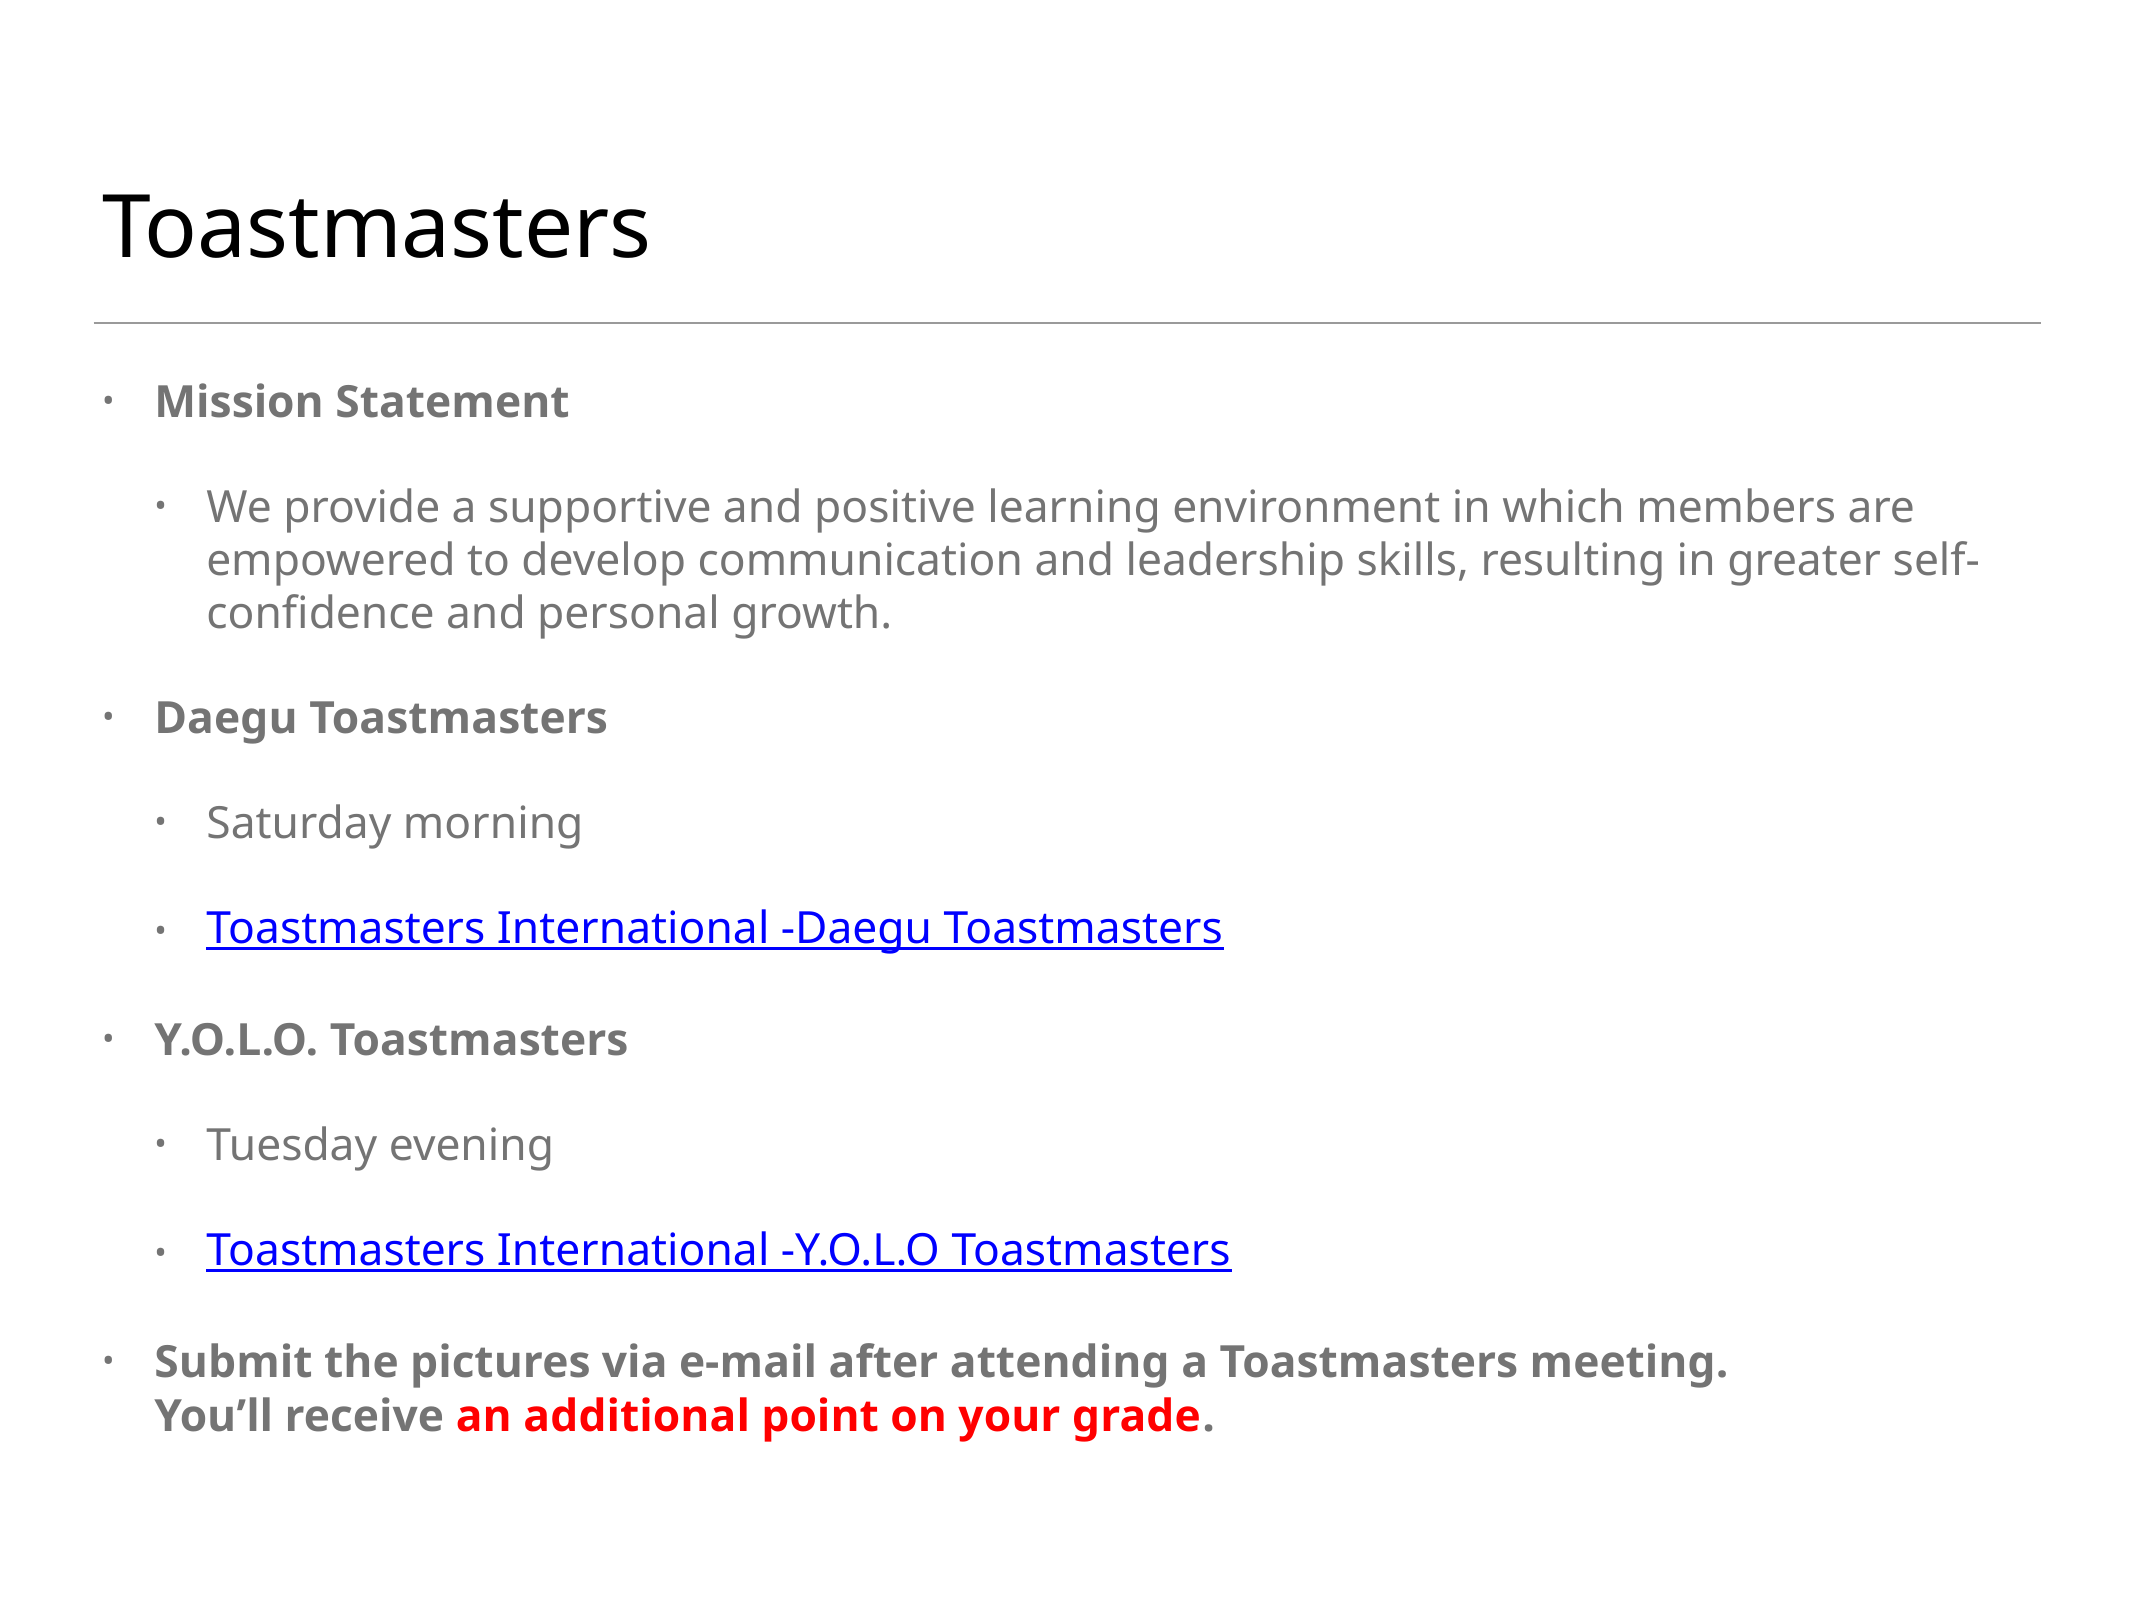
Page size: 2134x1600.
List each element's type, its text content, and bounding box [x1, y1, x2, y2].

list Mission Statement We provide a supportive and positive learning environment in which members are empowered to develop communication and leadership skills, resulting in greater self-confidence and personal growth. Daegu Toastmasters Saturday morning Toastmasters International -Daegu Toastmasters Y.O.L.O. Toastmasters Tuesday evening Toastmasters International -Y.O.L.O Toastmasters Submit the pictures via e-mail after attending a Toastmasters meeting. You’ll receive an additional point on your grade. [93, 364, 2041, 1459]
title Toastmasters [93, 53, 2041, 284]
